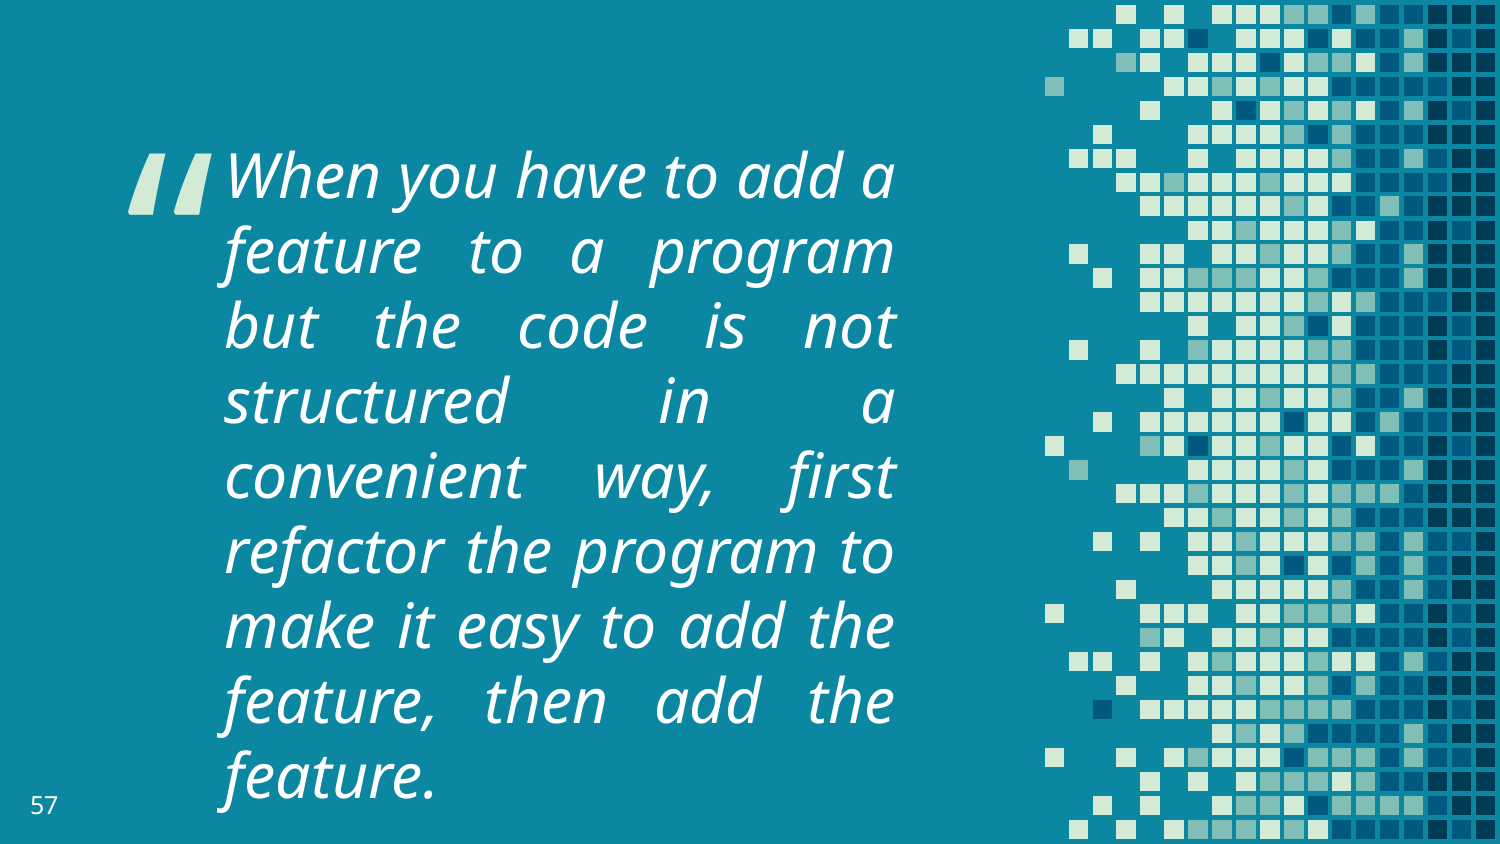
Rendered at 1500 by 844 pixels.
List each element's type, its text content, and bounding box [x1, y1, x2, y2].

list When you have to add a feature to a program but the code is not structured in a convenient way, first refactor the program to make it easy to add the feature, then add the feature. [209, 121, 912, 727]
slide_number 57 [15, 774, 105, 839]
